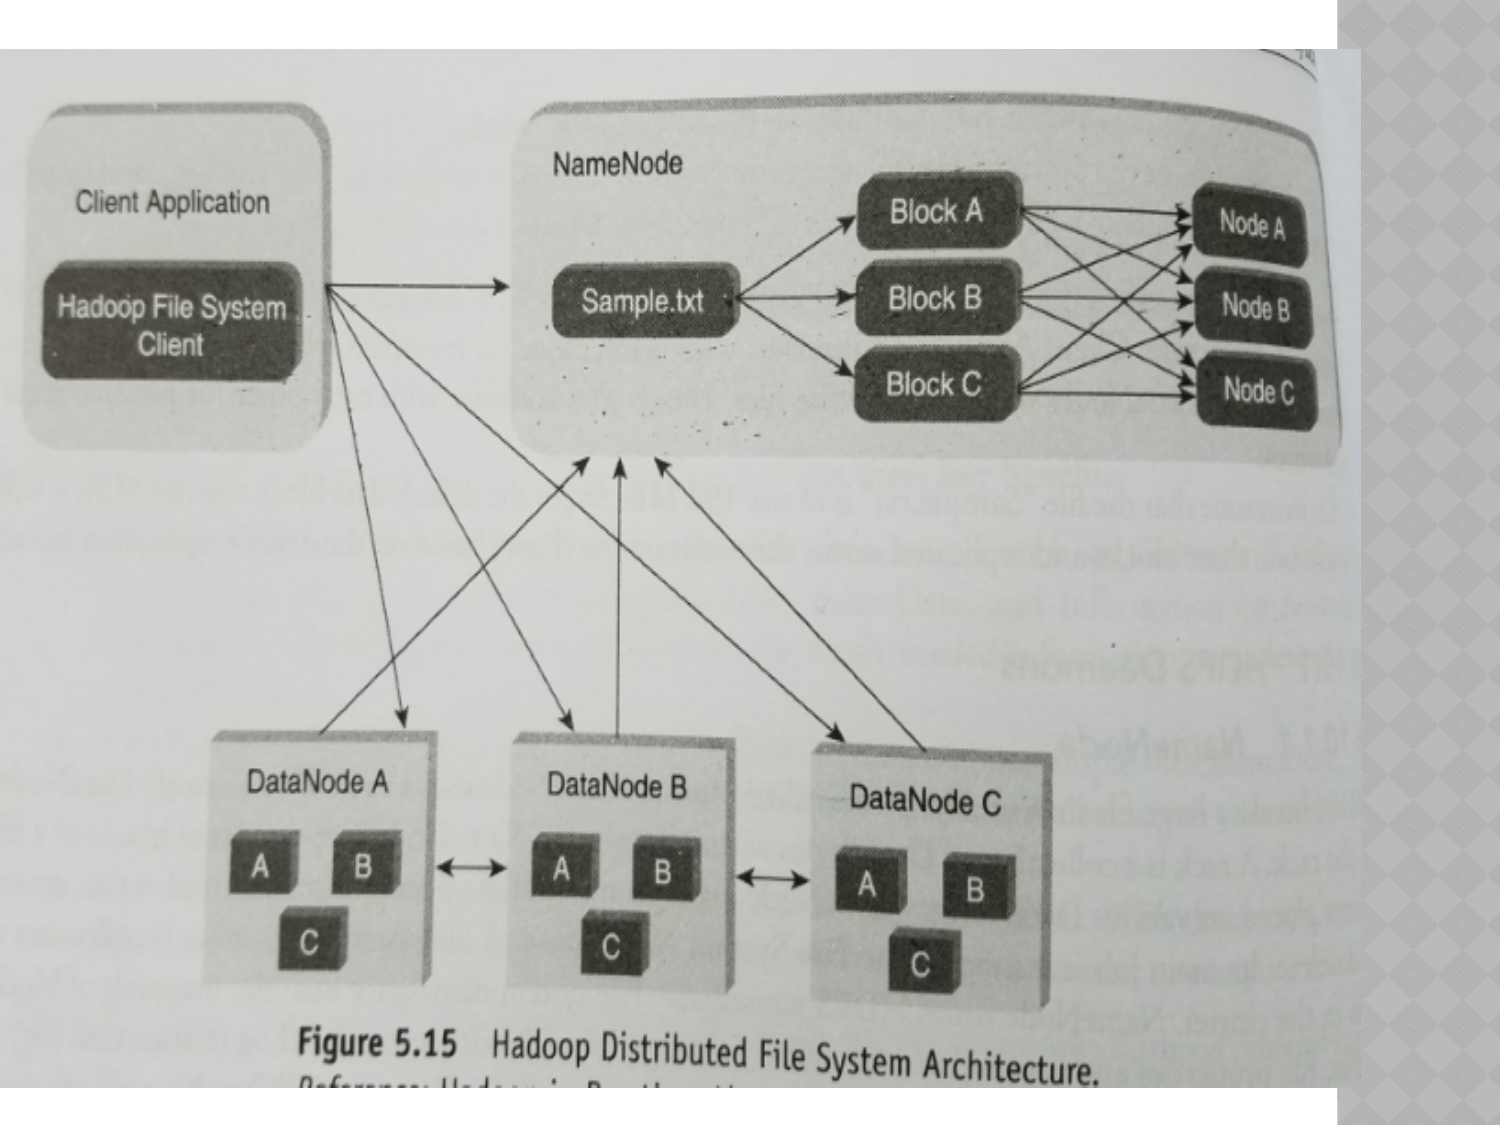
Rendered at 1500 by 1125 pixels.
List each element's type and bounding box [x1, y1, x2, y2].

picture [0, 49, 1362, 1088]
